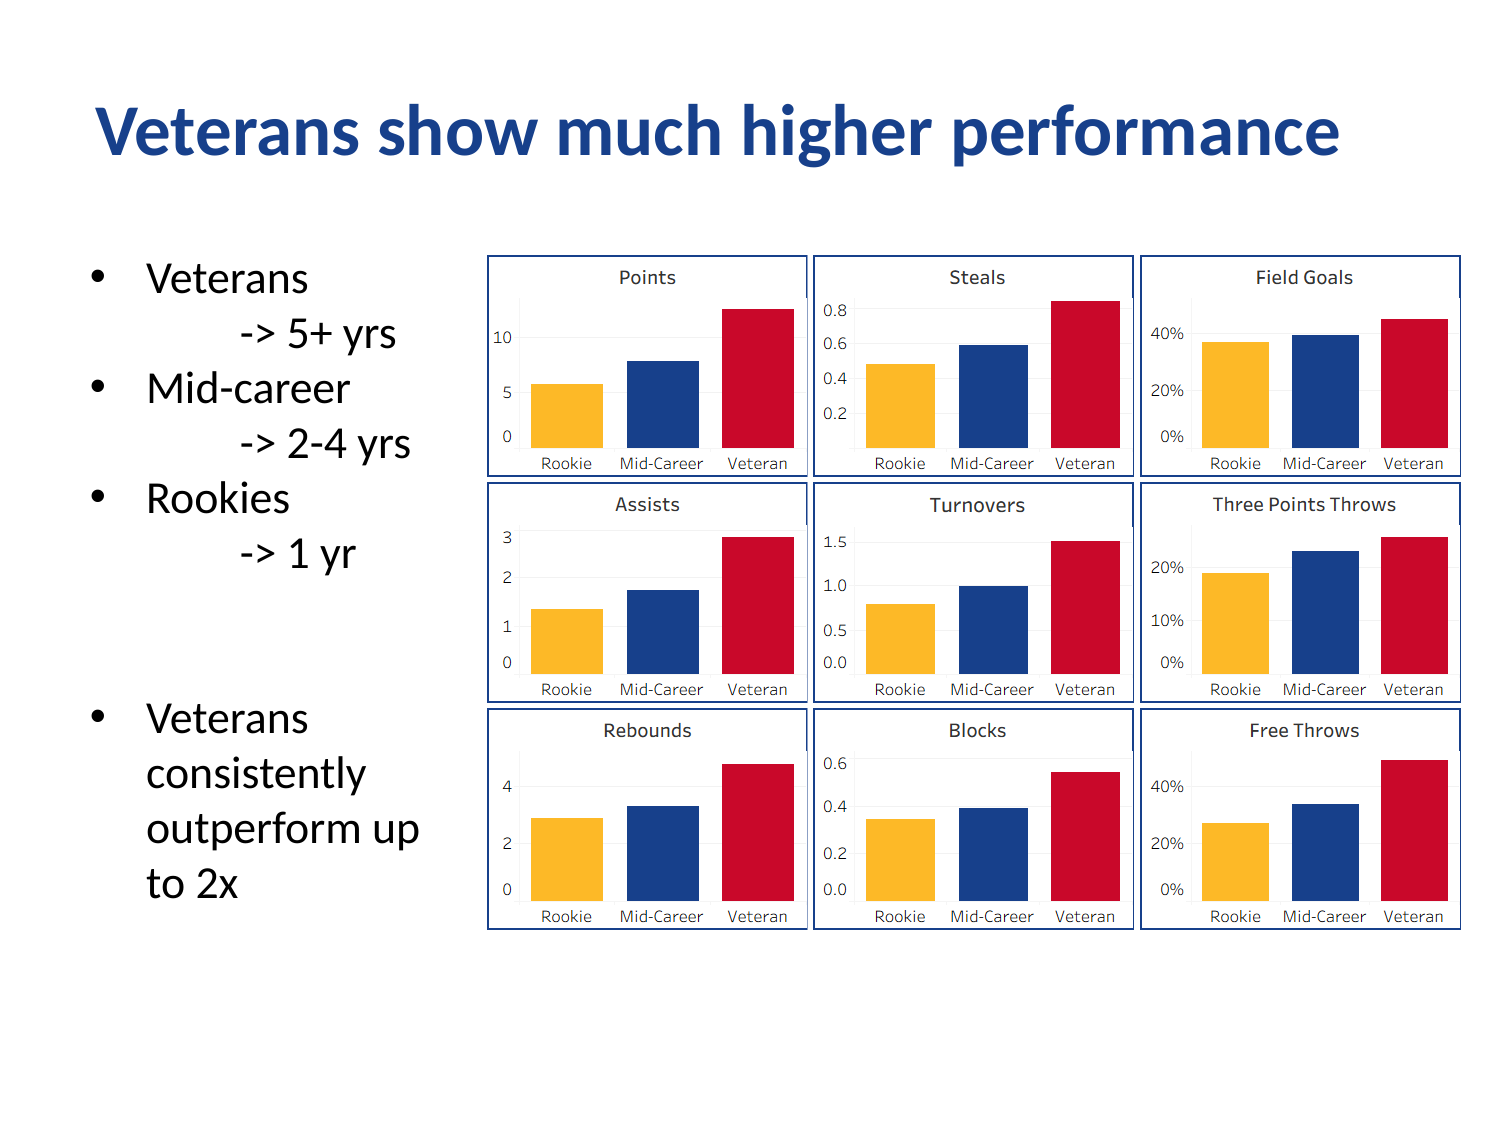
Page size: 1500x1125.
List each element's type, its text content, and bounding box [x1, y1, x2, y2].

picture [475, 245, 1474, 947]
text_box Veterans show much higher performance [80, 74, 1357, 178]
text_box Veterans -> 5+ yrs Mid-career -> 2-4 yrs Rookies -> 1 yr Veterans consistently outperform up to 2x [74, 240, 476, 916]
